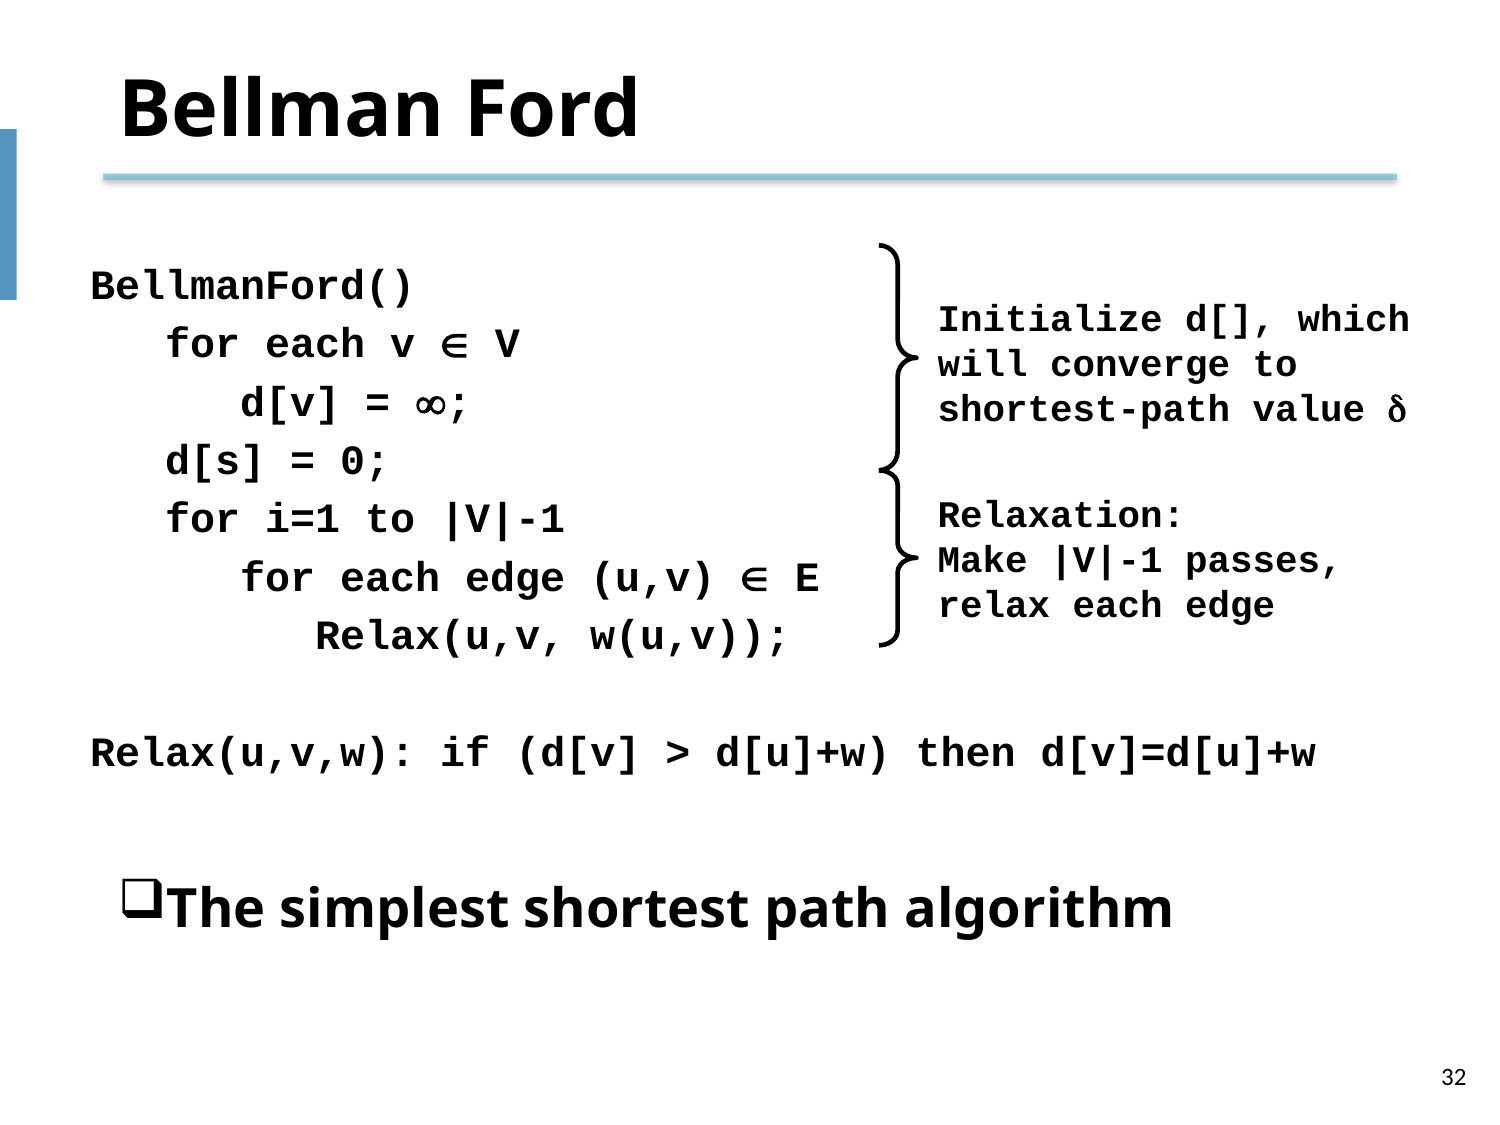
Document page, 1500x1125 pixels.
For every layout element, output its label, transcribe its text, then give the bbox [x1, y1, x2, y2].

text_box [878, 470, 1380, 646]
text_box BellmanFord() for each v  V d[v] = ; d[s] = 0; for i=1 to |V|-1 for each edge (u,v)  E Relax(u,v, w(u,v)); Relax(u,v,w): if (d[v] > d[u]+w) then d[v]=d[u]+w [74, 249, 1425, 1020]
title Bellman Ford [103, 25, 1397, 185]
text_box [878, 244, 1425, 471]
slide_number 32 [1131, 1045, 1482, 1106]
